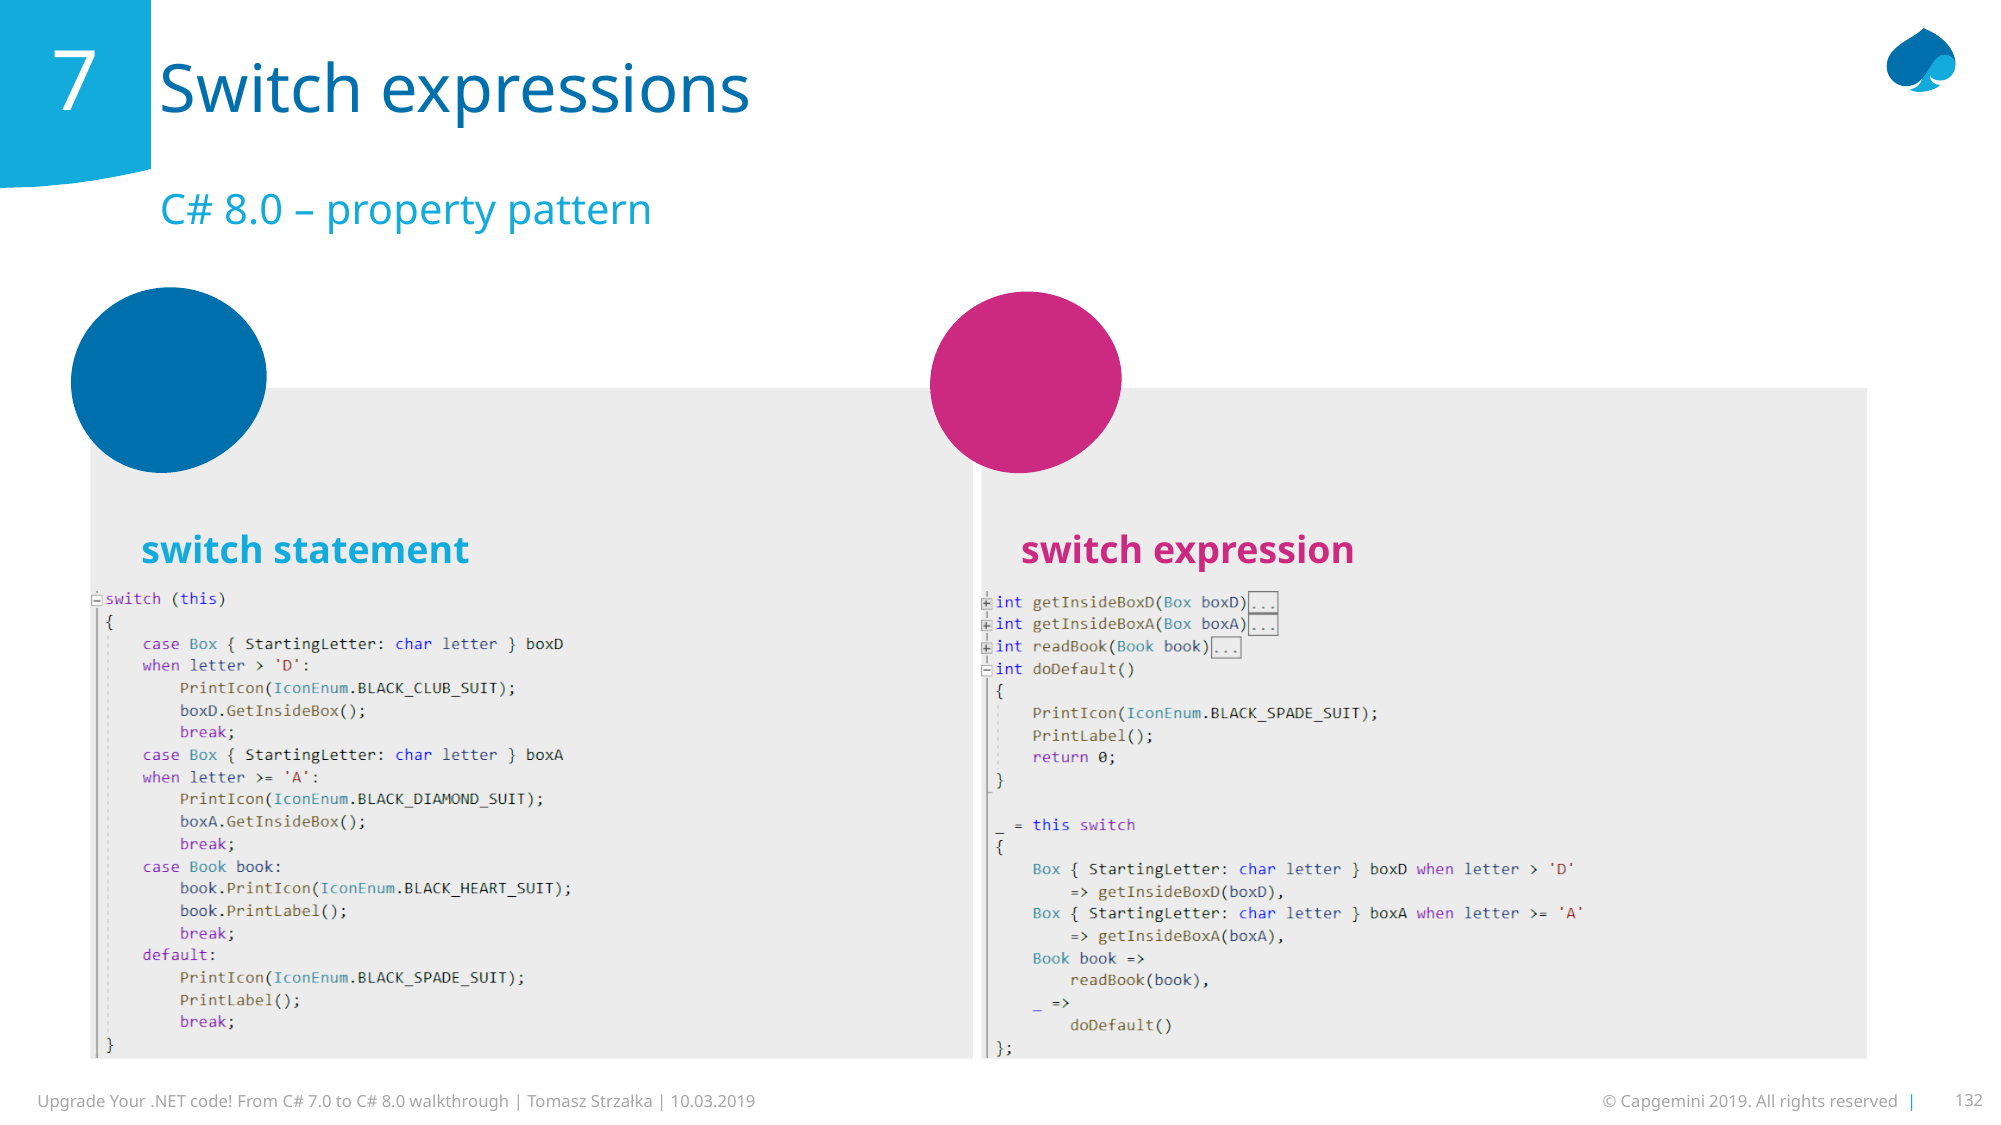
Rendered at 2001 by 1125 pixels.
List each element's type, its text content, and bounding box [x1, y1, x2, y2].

text_box [89, 387, 974, 1060]
text_box switch statement [141, 498, 941, 605]
text_box [930, 291, 1122, 474]
text_box [981, 387, 1868, 1060]
text_box [70, 287, 267, 473]
text_box switch expression [1021, 498, 1859, 605]
picture [91, 591, 694, 1058]
list C# 8.0 – property pattern [159, 188, 1955, 272]
list 7 [0, 7, 150, 158]
picture [981, 591, 1585, 1058]
title Switch expressions [159, 0, 1863, 182]
